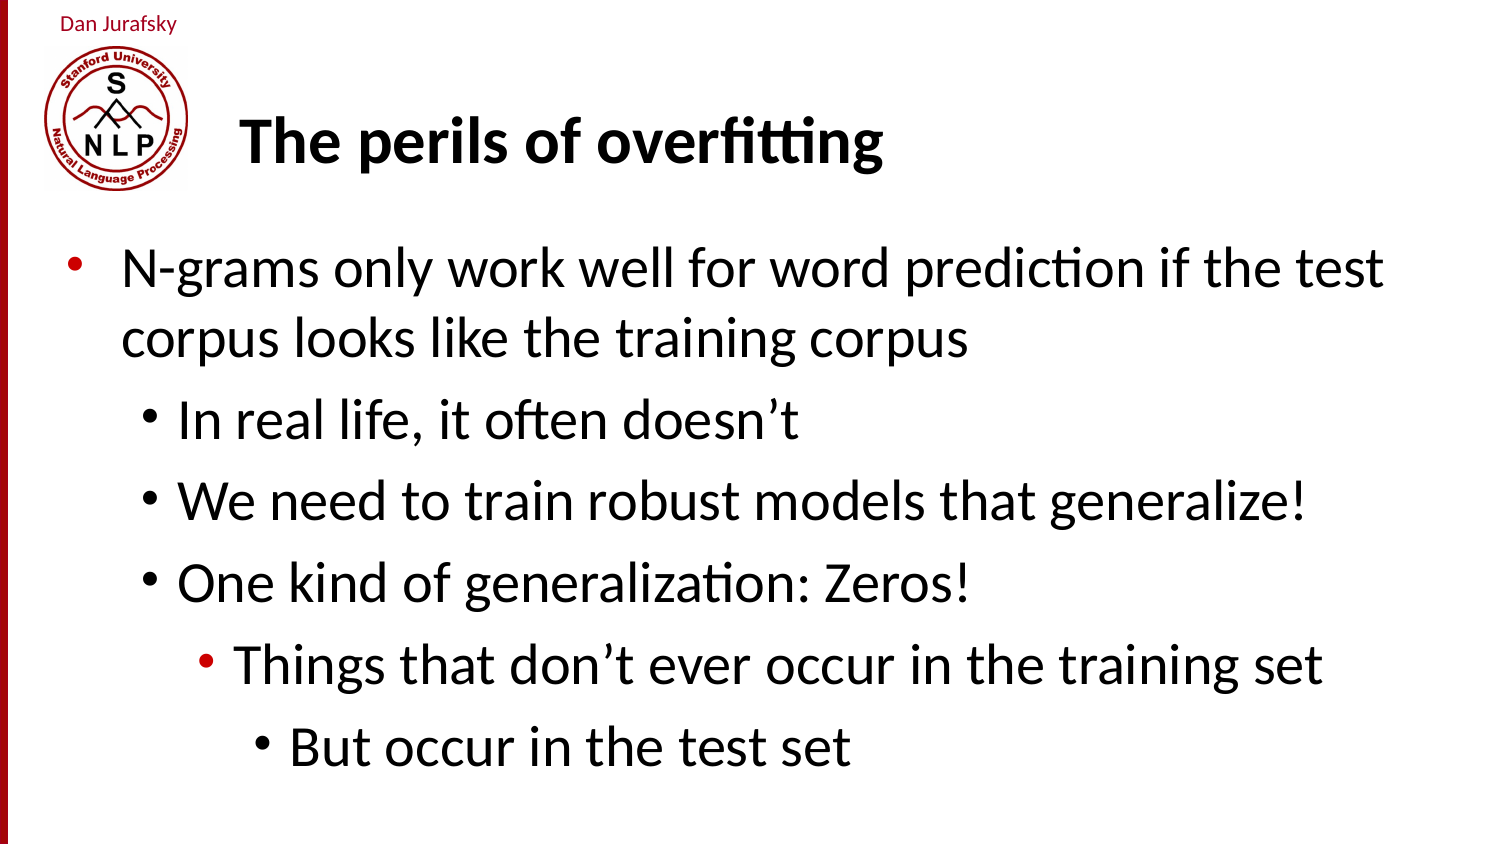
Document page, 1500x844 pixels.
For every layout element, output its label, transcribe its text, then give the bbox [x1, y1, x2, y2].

picture [44, 46, 188, 191]
text_box The perils of overfitting [224, 62, 1450, 185]
text_box N-grams only work well for word prediction if the test corpus looks like the training corpus In real life, it often doesn’t We need to train robust models that generalize! One kind of generalization: Zeros! Things that don’t ever occur in the training set But occur in the test set [49, 221, 1450, 769]
